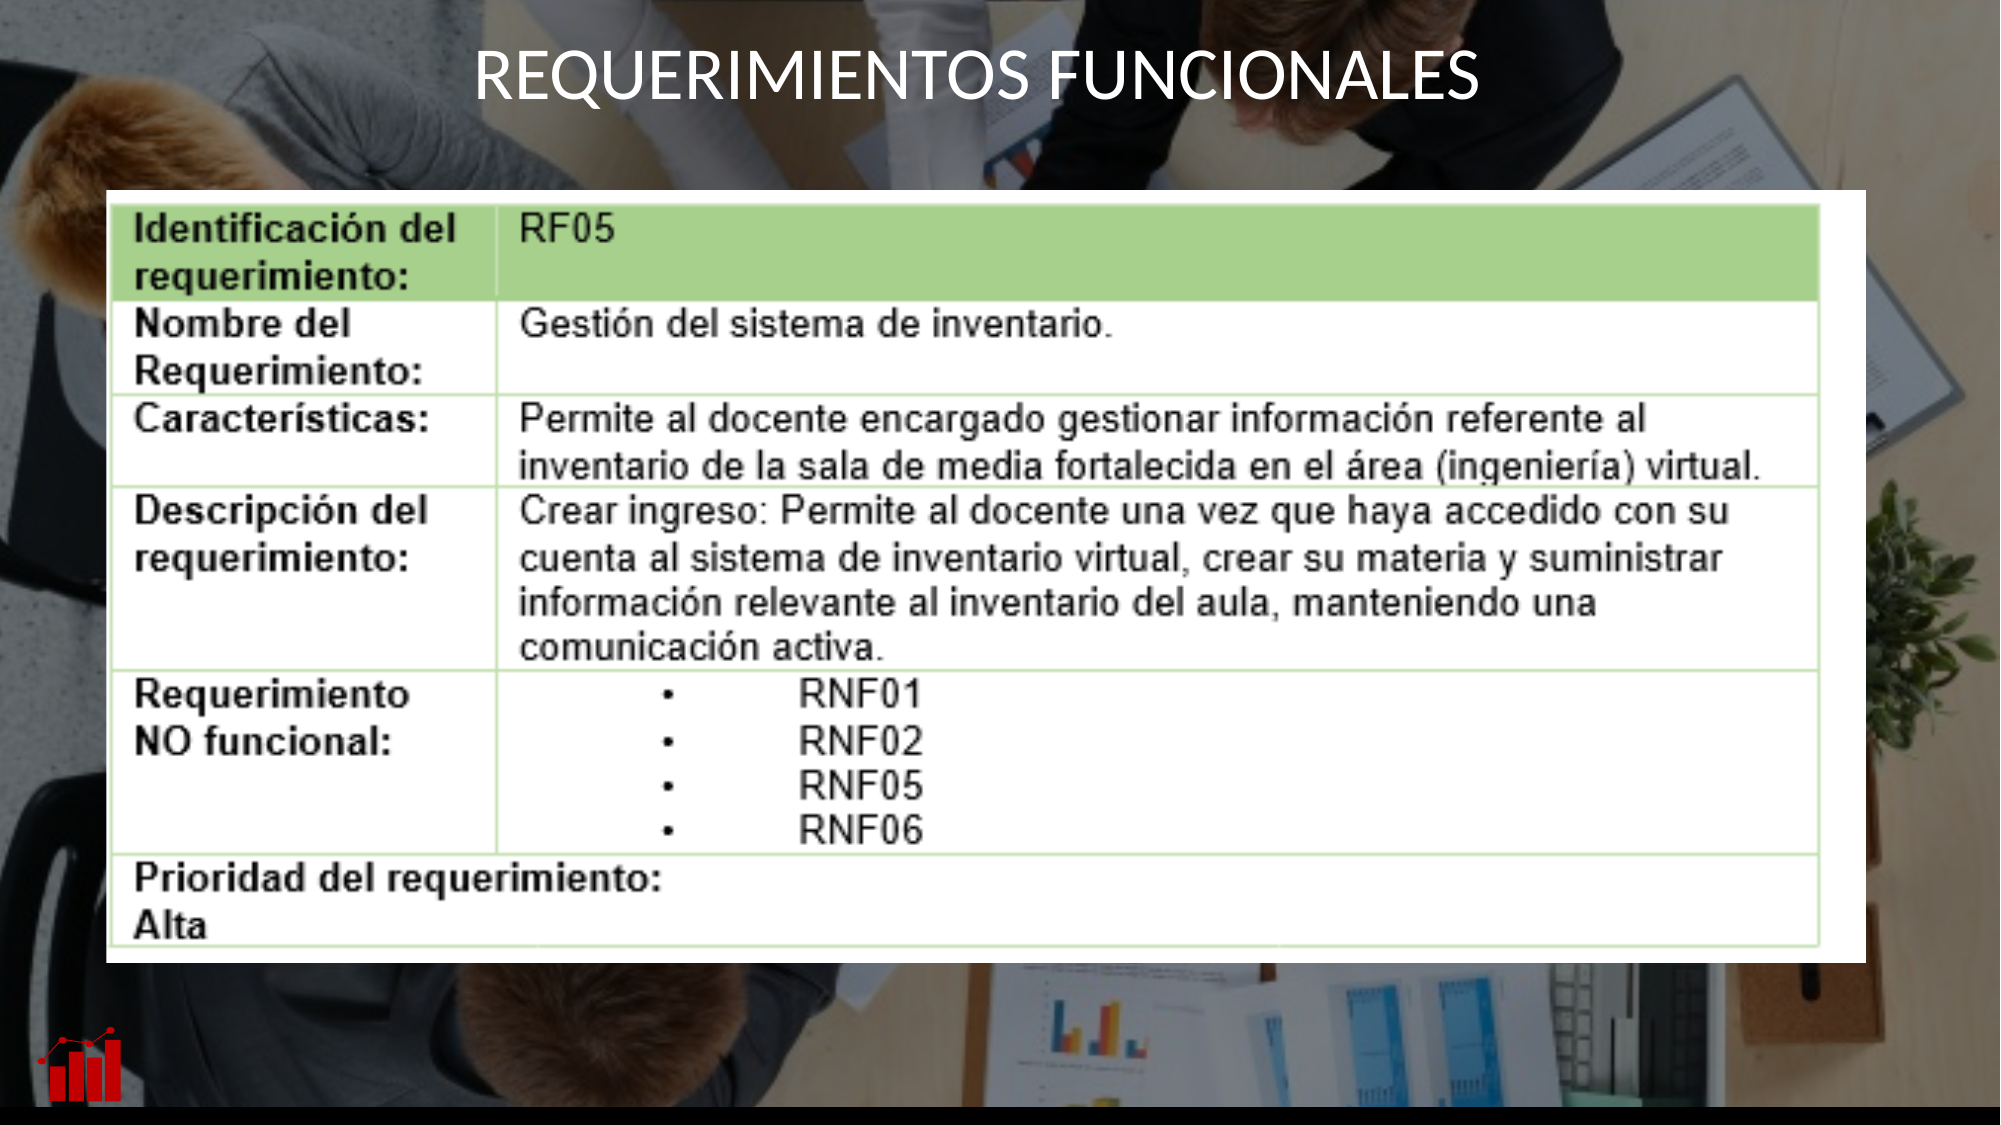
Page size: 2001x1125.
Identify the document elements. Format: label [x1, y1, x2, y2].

list [0, 0, 2000, 1107]
picture [106, 190, 1866, 963]
text_box [37, 1027, 121, 1102]
text_box [0, 1107, 2000, 1125]
